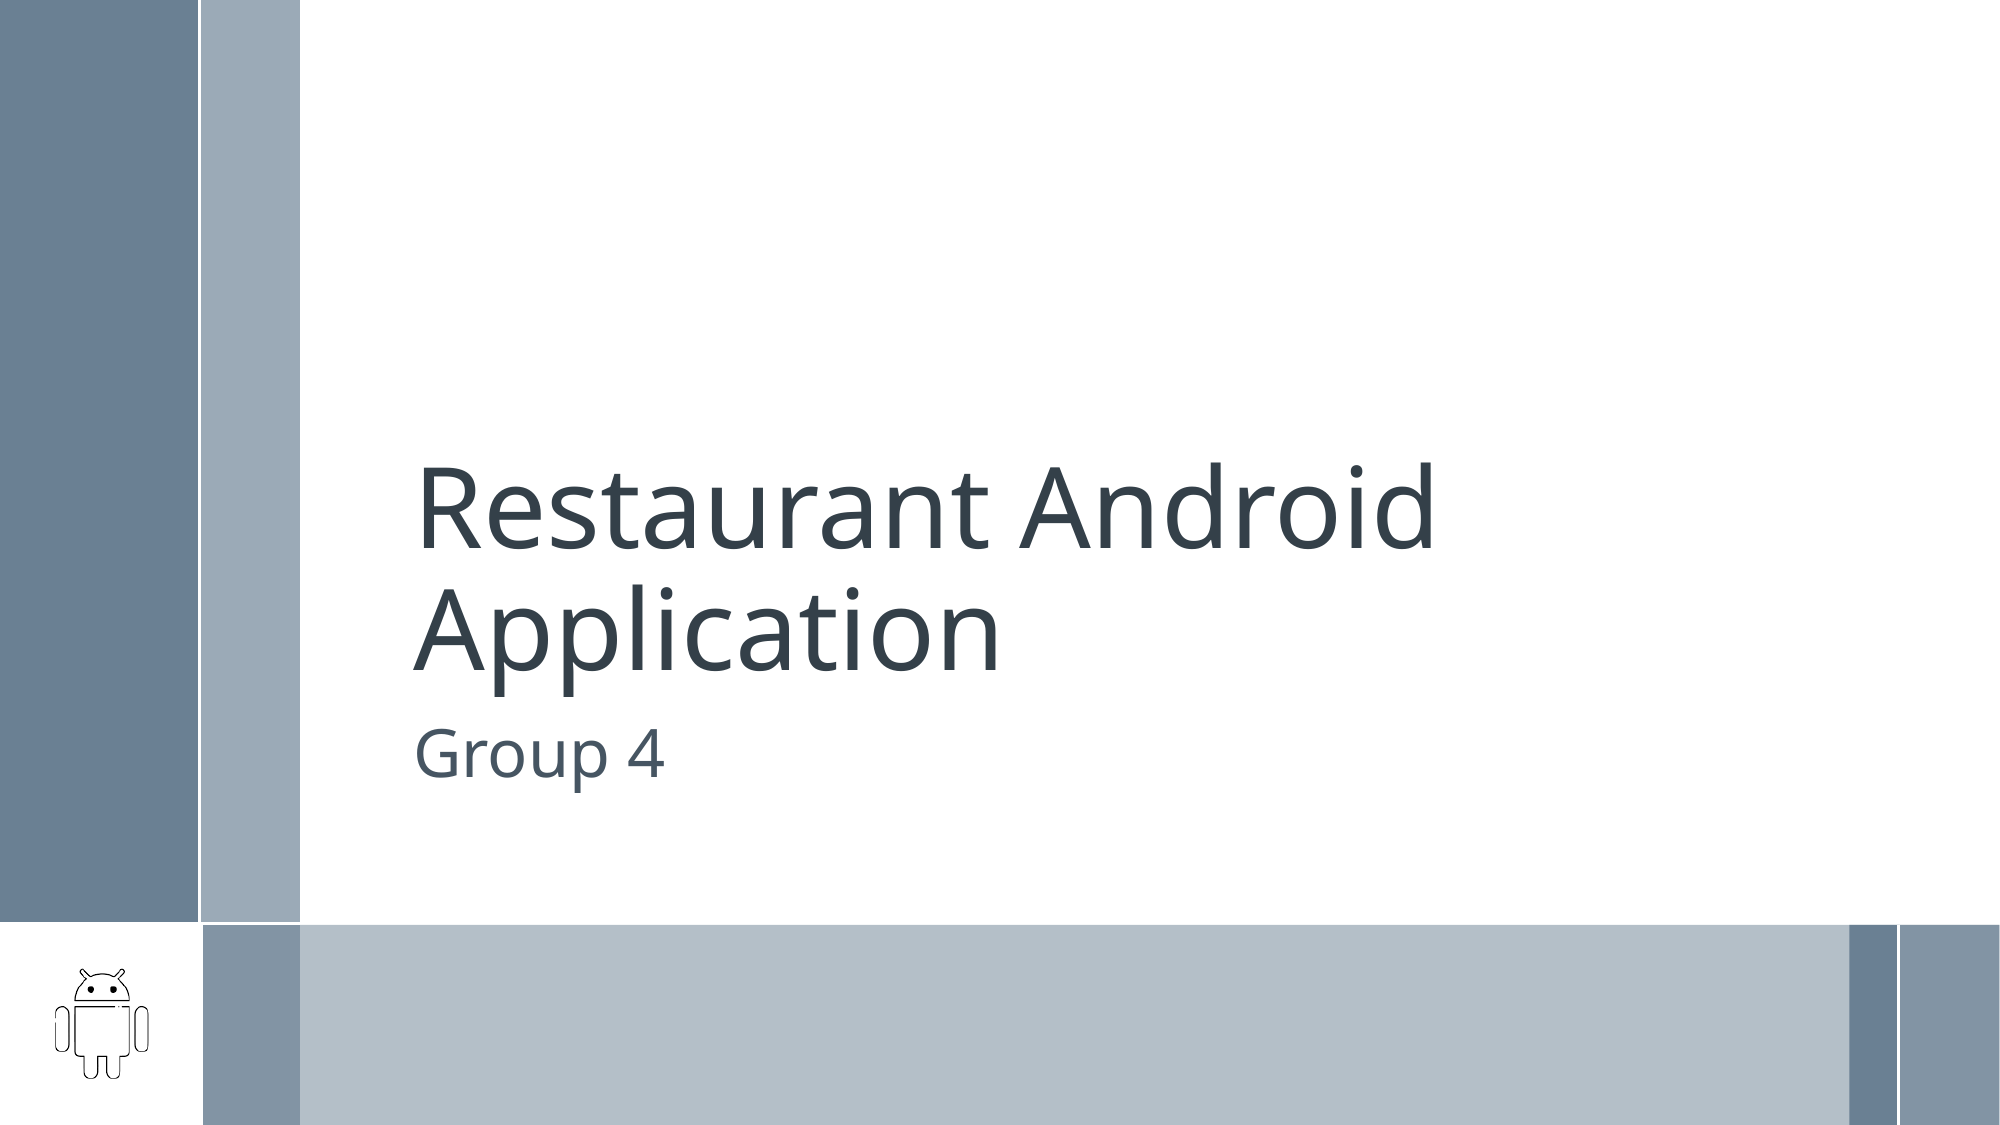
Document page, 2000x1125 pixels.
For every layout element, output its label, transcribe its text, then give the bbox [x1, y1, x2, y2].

picture [0, 922, 203, 1125]
subtitle Group 4 [398, 712, 1632, 896]
title Restaurant Android Application [398, 262, 1765, 703]
